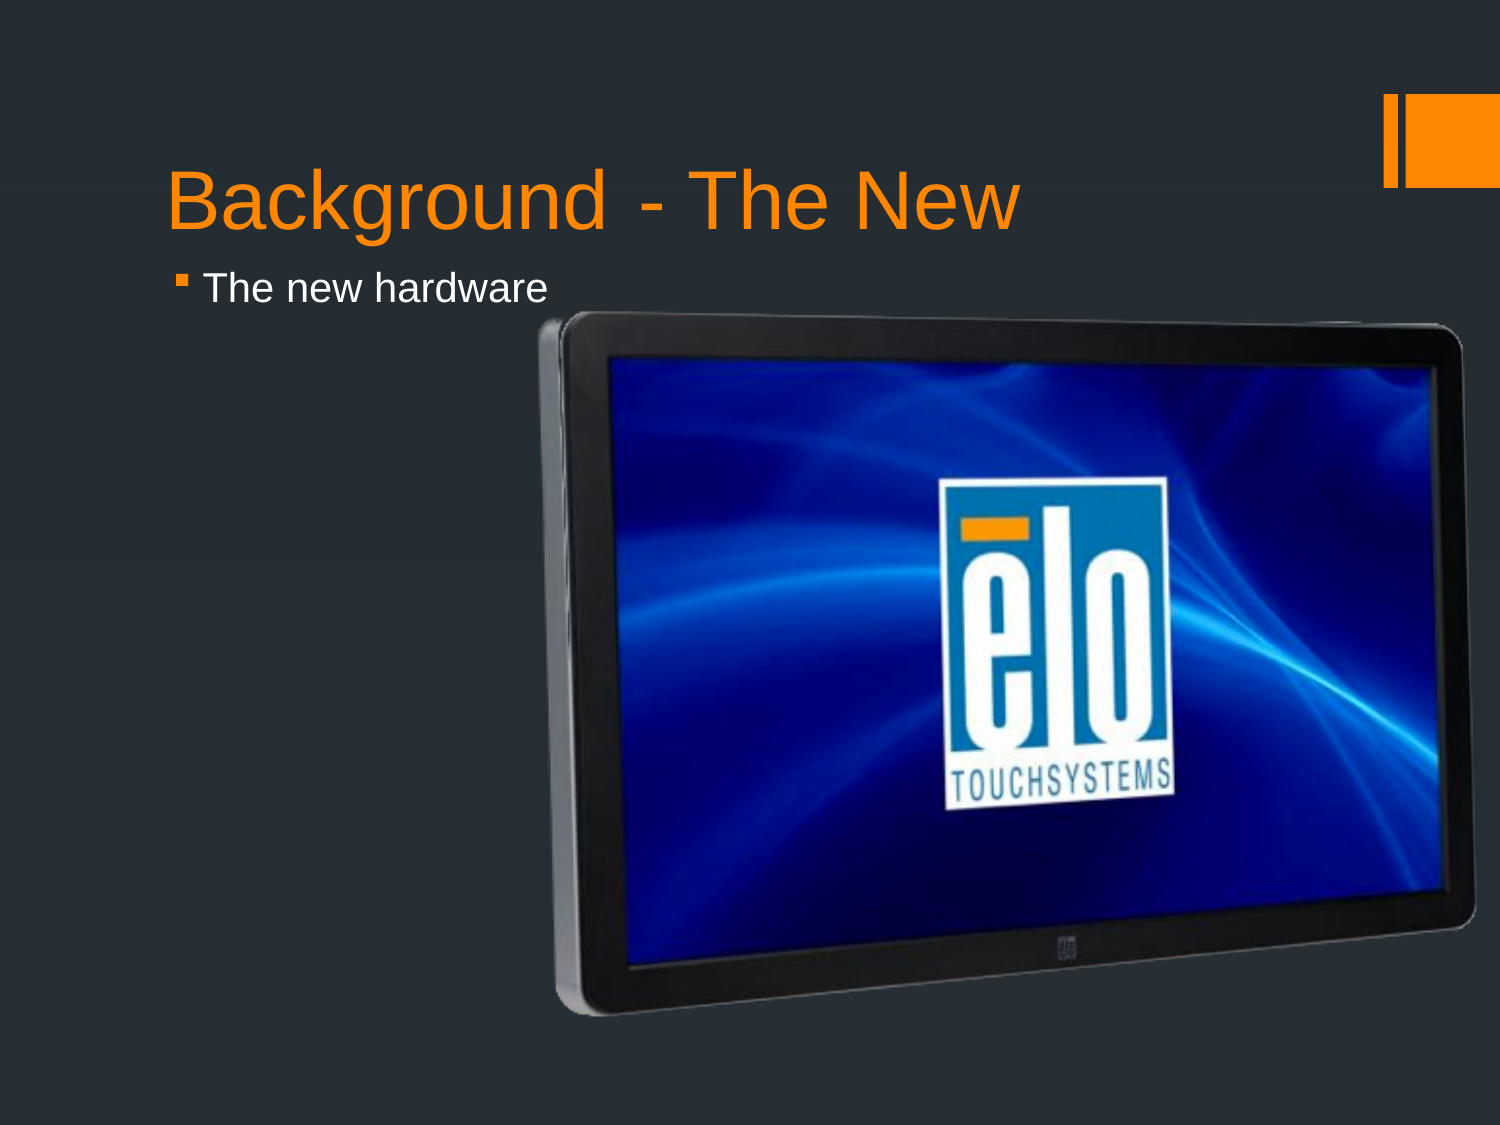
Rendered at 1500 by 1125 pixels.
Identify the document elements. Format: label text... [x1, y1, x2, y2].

title Background - The New [150, 64, 1350, 253]
picture [508, 284, 1500, 1125]
list The new hardware [150, 253, 1350, 834]
